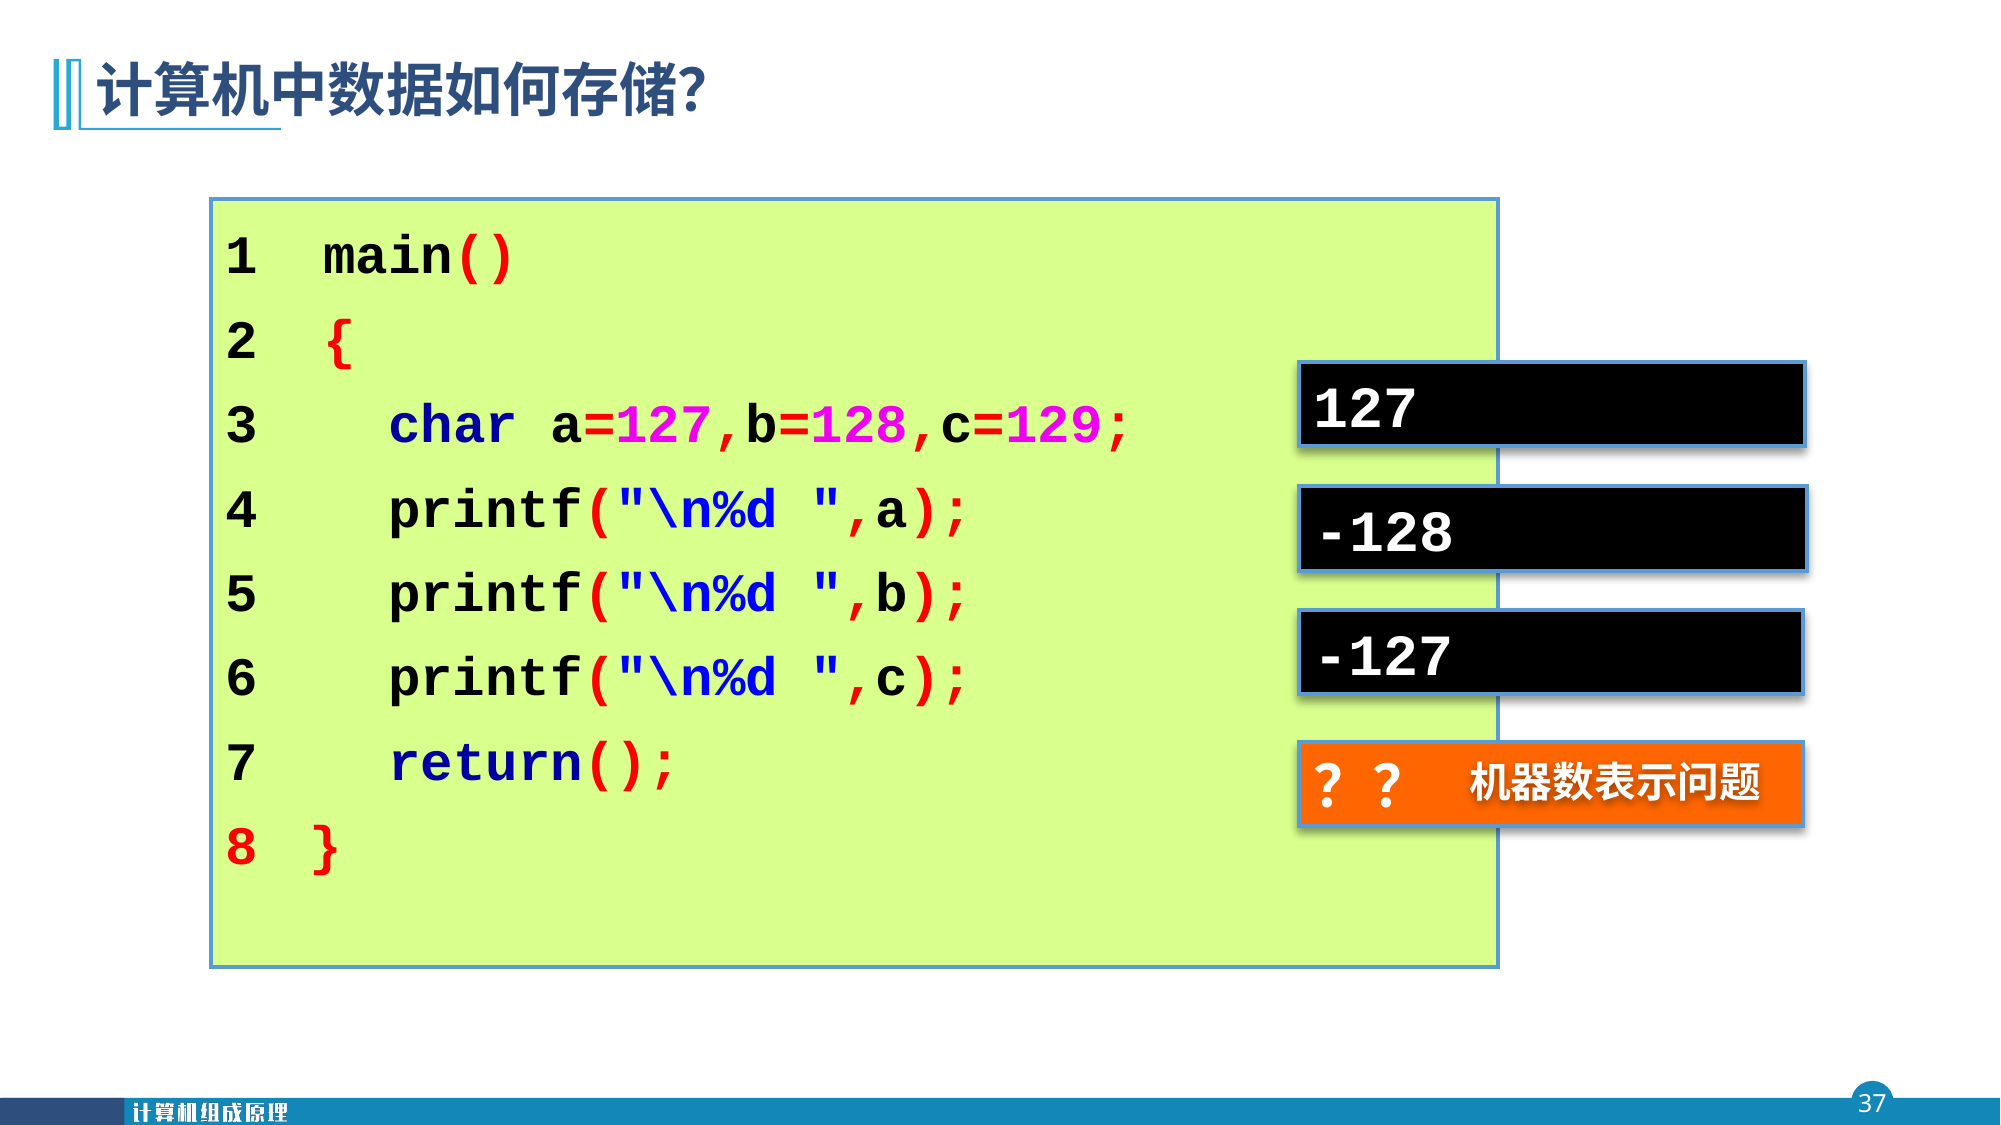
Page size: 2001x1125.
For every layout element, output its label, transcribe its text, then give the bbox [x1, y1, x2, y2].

text_box 1 main() 2 { 3 char a=127,b=128,c=129; 4 printf("\n%d ",a); 5 printf("\n%d ",b); 6 printf("\n%d ",c); 7 return(); } [210, 199, 1499, 968]
text_box -128 [1299, 486, 1808, 571]
text_box ？？ [1299, 741, 1803, 827]
title 计算机中数据如何存储？ [80, 42, 1805, 144]
text_box 机器数表示问题 [1454, 748, 1777, 813]
text_box 127 [1299, 361, 1805, 447]
text_box -127 [1299, 609, 1803, 695]
